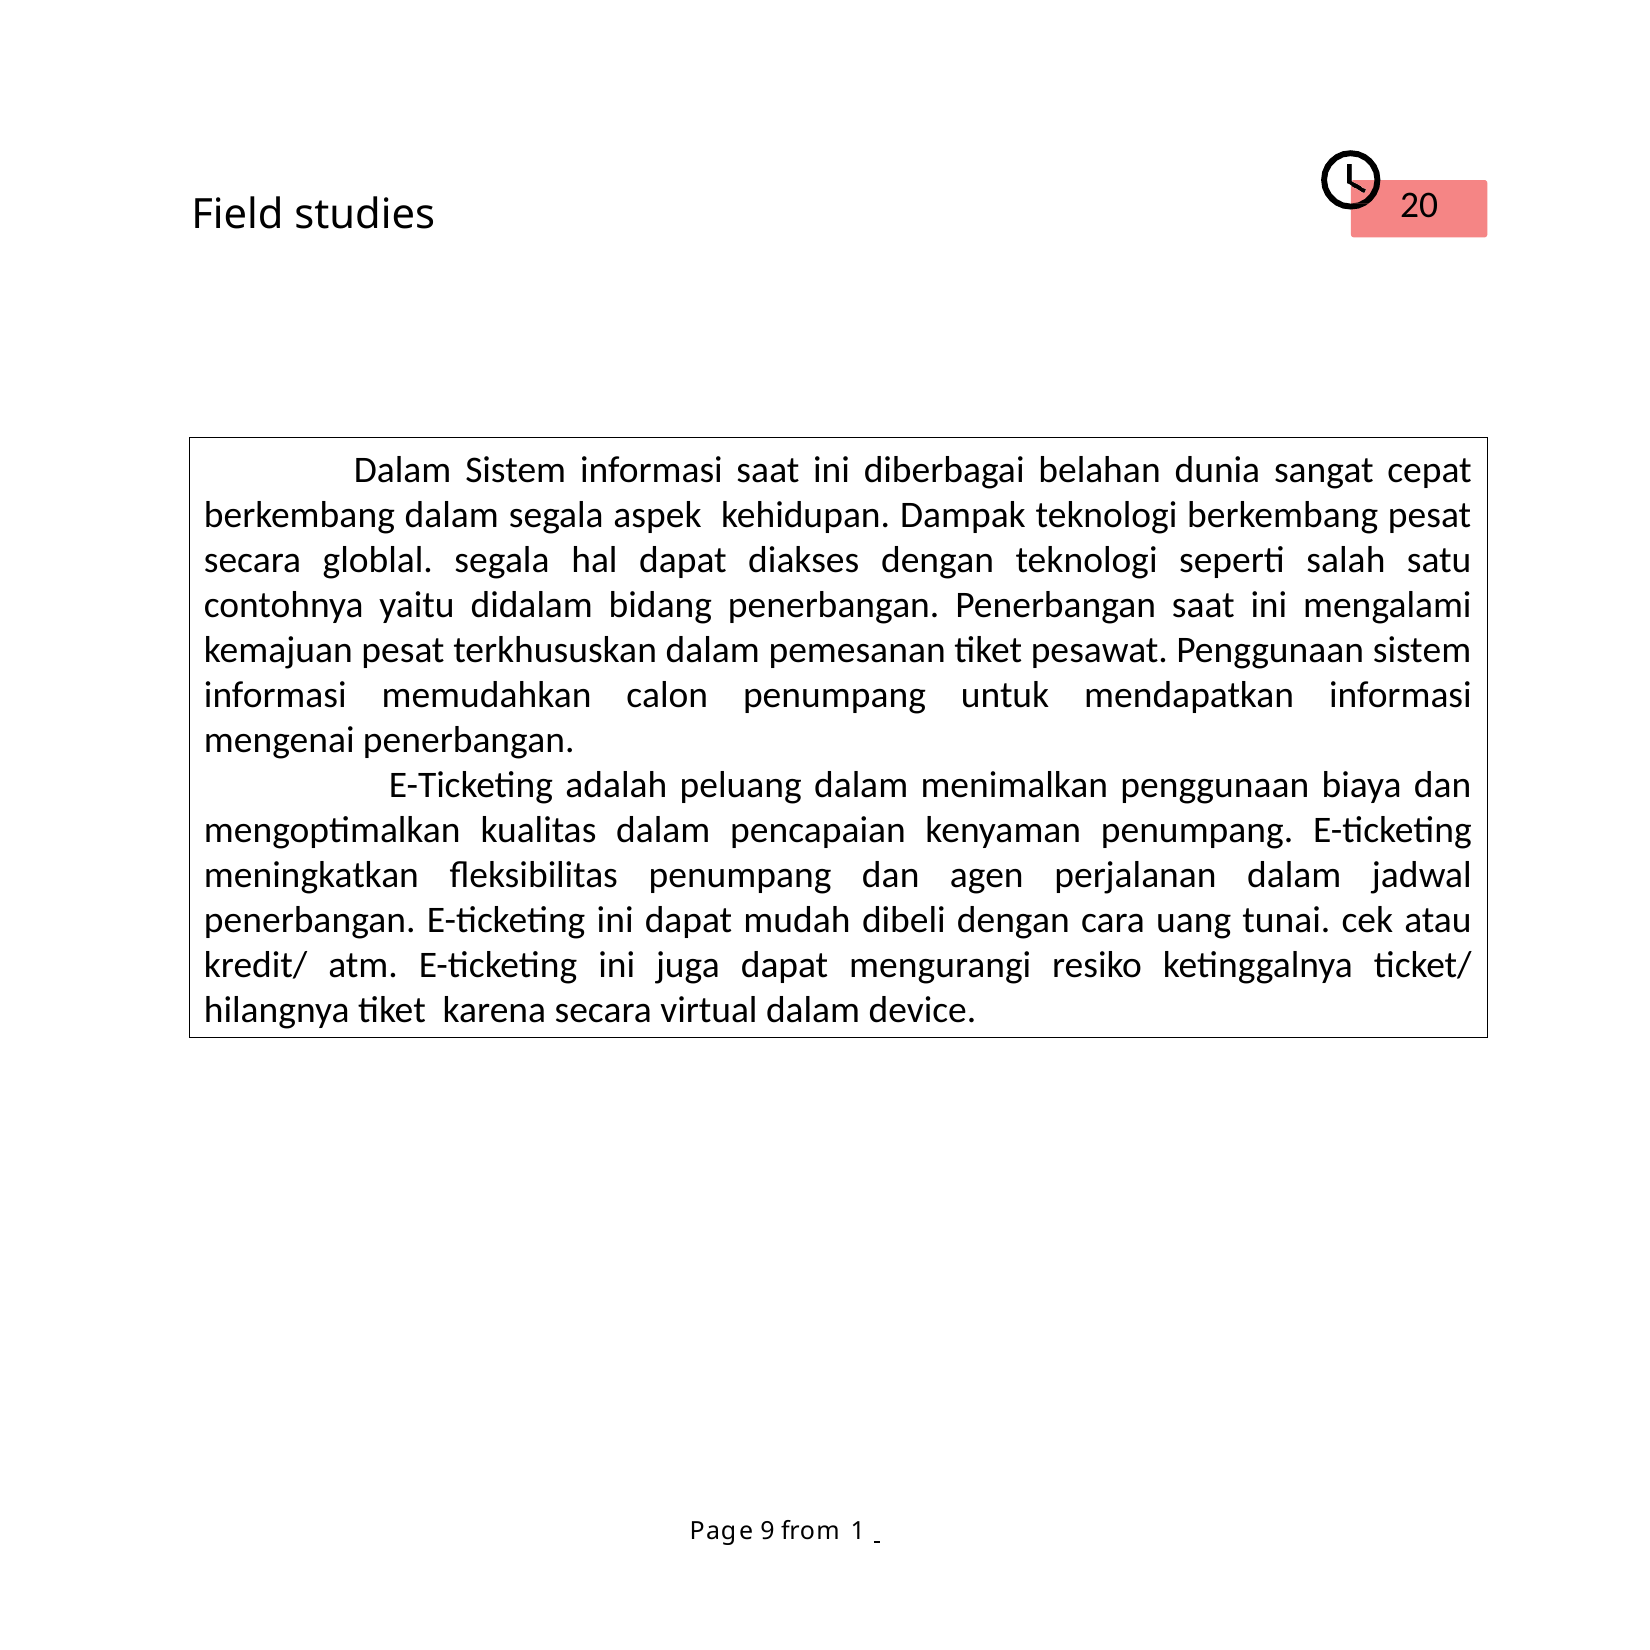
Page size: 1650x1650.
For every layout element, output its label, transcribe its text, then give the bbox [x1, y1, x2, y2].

text_box Dalam Sistem informasi saat ini diberbagai belahan dunia sangat cepat berkembang dalam segala aspek kehidupan. Dampak teknologi berkembang pesat secara globlal. segala hal dapat diakses dengan teknologi seperti salah satu contohnya yaitu didalam bidang penerbangan. Penerbangan saat ini mengalami kemajuan pesat terkhususkan dalam pemesanan tiket pesawat. Penggunaan sistem informasi memudahkan calon penumpang untuk mendapatkan informasi mengenai penerbangan. E-Ticketing adalah peluang dalam menimalkan penggunaan biaya dan mengoptimalkan kualitas dalam pencapaian kenyaman penumpang. E-ticketing meningkatkan fleksibilitas penumpang dan agen perjalanan dalam jadwal penerbangan. E-ticketing ini dapat mudah dibeli dengan cara uang tunai. cek atau kredit/ atm. E-ticketing ini juga dapat mengurangi resiko ketinggalnya ticket/ hilangnya tiket karena secara virtual dalam device. [189, 437, 1488, 1038]
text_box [1320, 149, 1488, 238]
slide_number Page 9 from 1 [687, 1519, 899, 1549]
title Field studies [189, 184, 809, 437]
